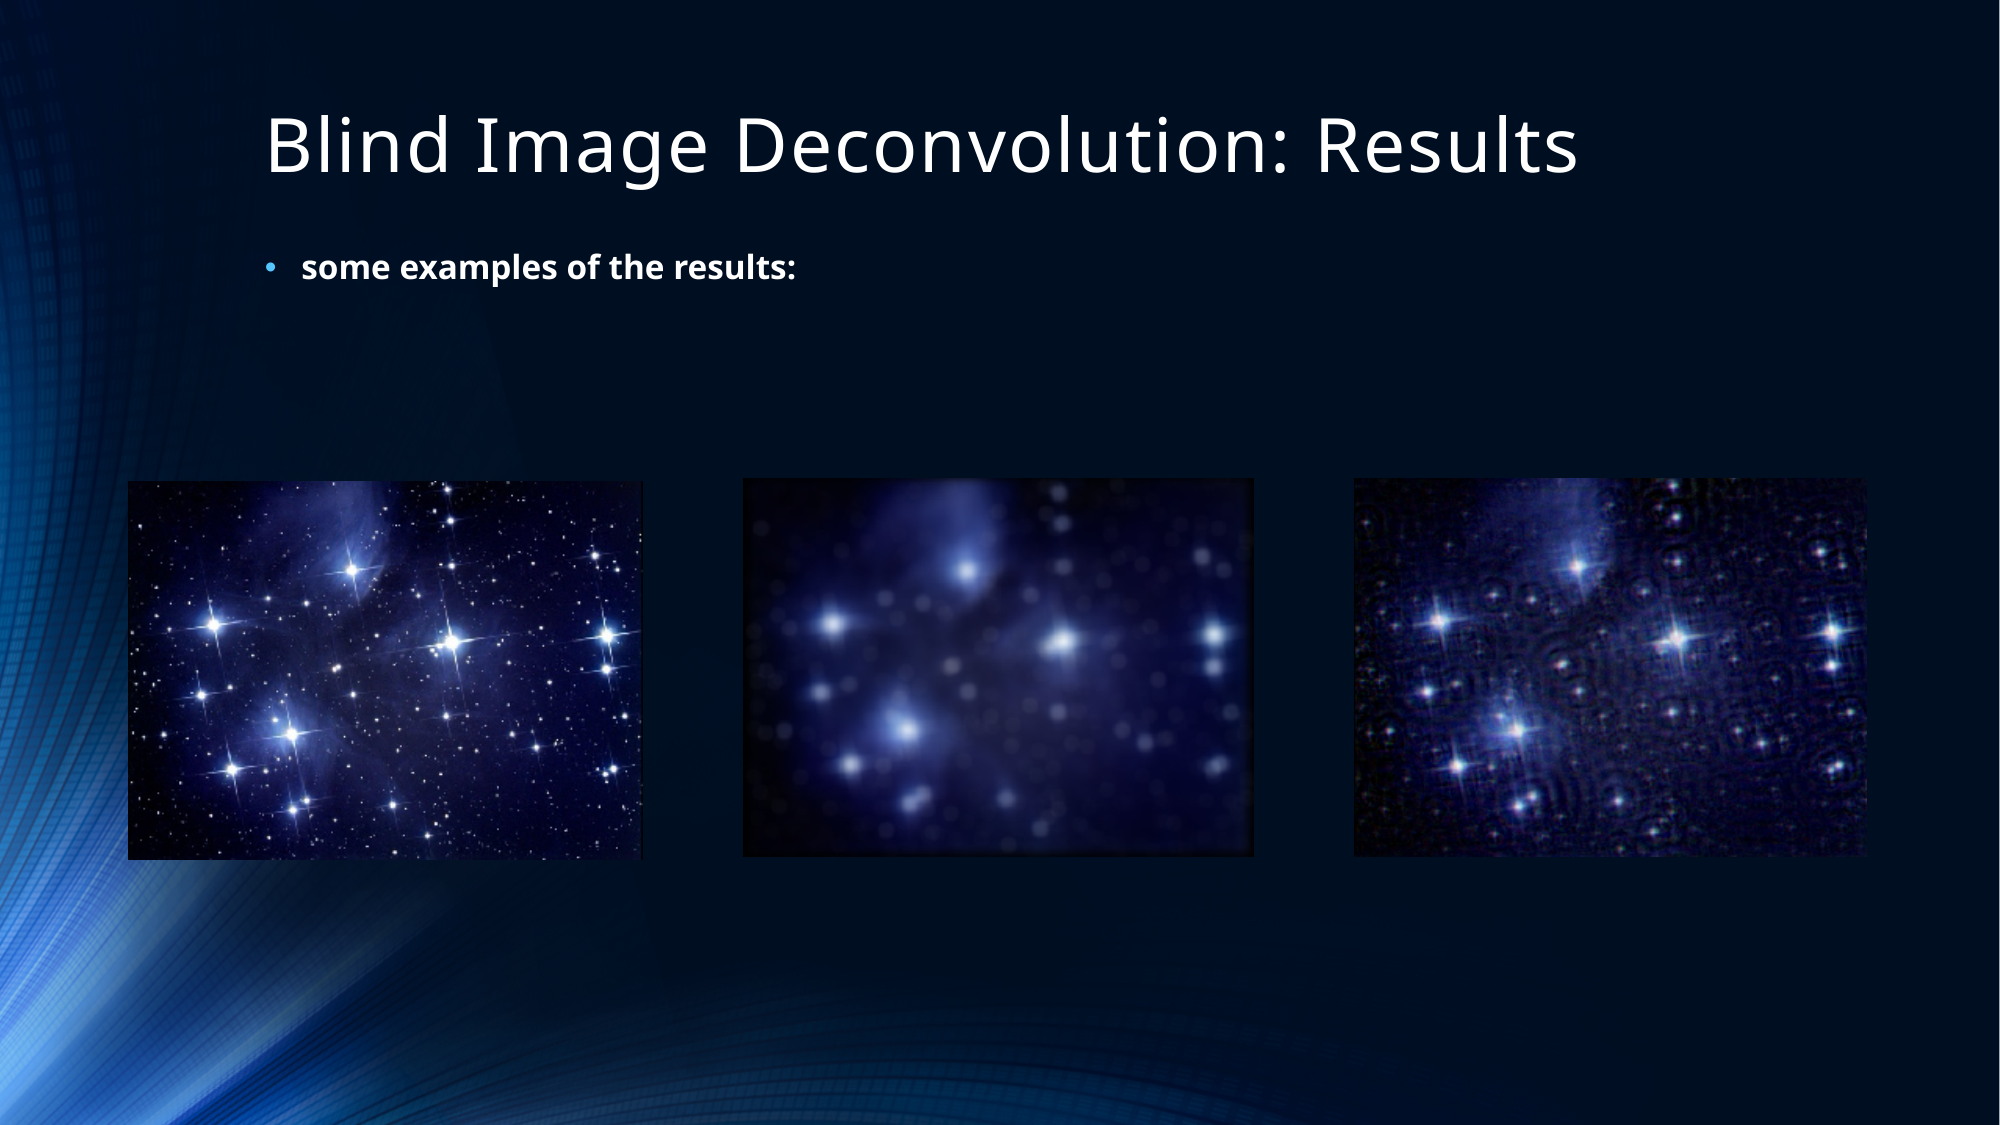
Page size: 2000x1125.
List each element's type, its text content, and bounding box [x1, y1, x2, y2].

title Blind Image Deconvolution: Results [249, 62, 1750, 197]
picture [0, 0, 2000, 1125]
list some examples of the results: [249, 243, 1839, 1071]
